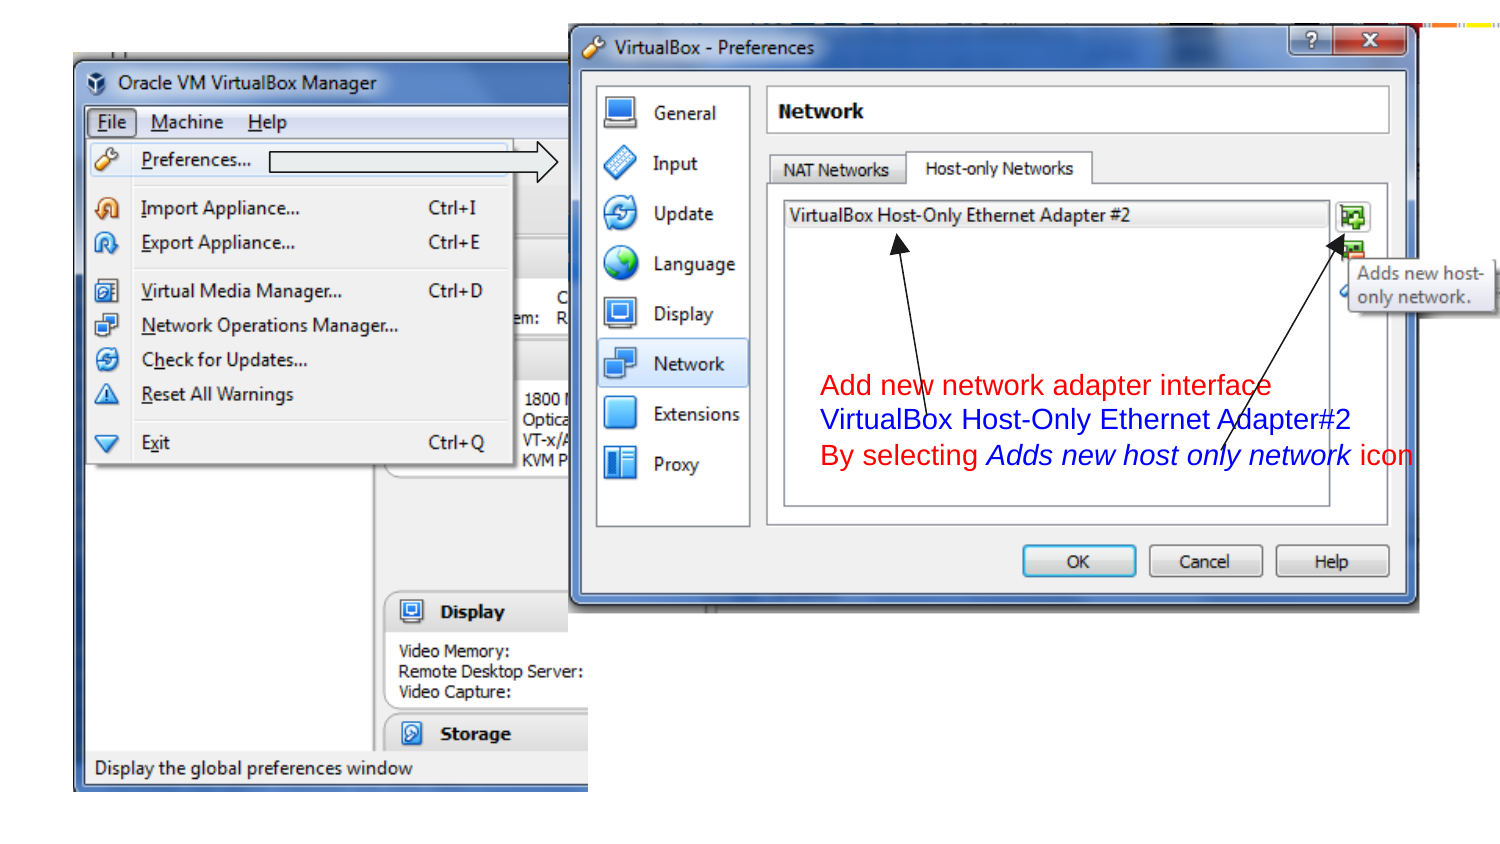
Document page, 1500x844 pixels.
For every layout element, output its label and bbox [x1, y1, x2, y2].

text_box [1220, 232, 1345, 451]
picture [73, 23, 1500, 792]
text_box [896, 233, 928, 417]
